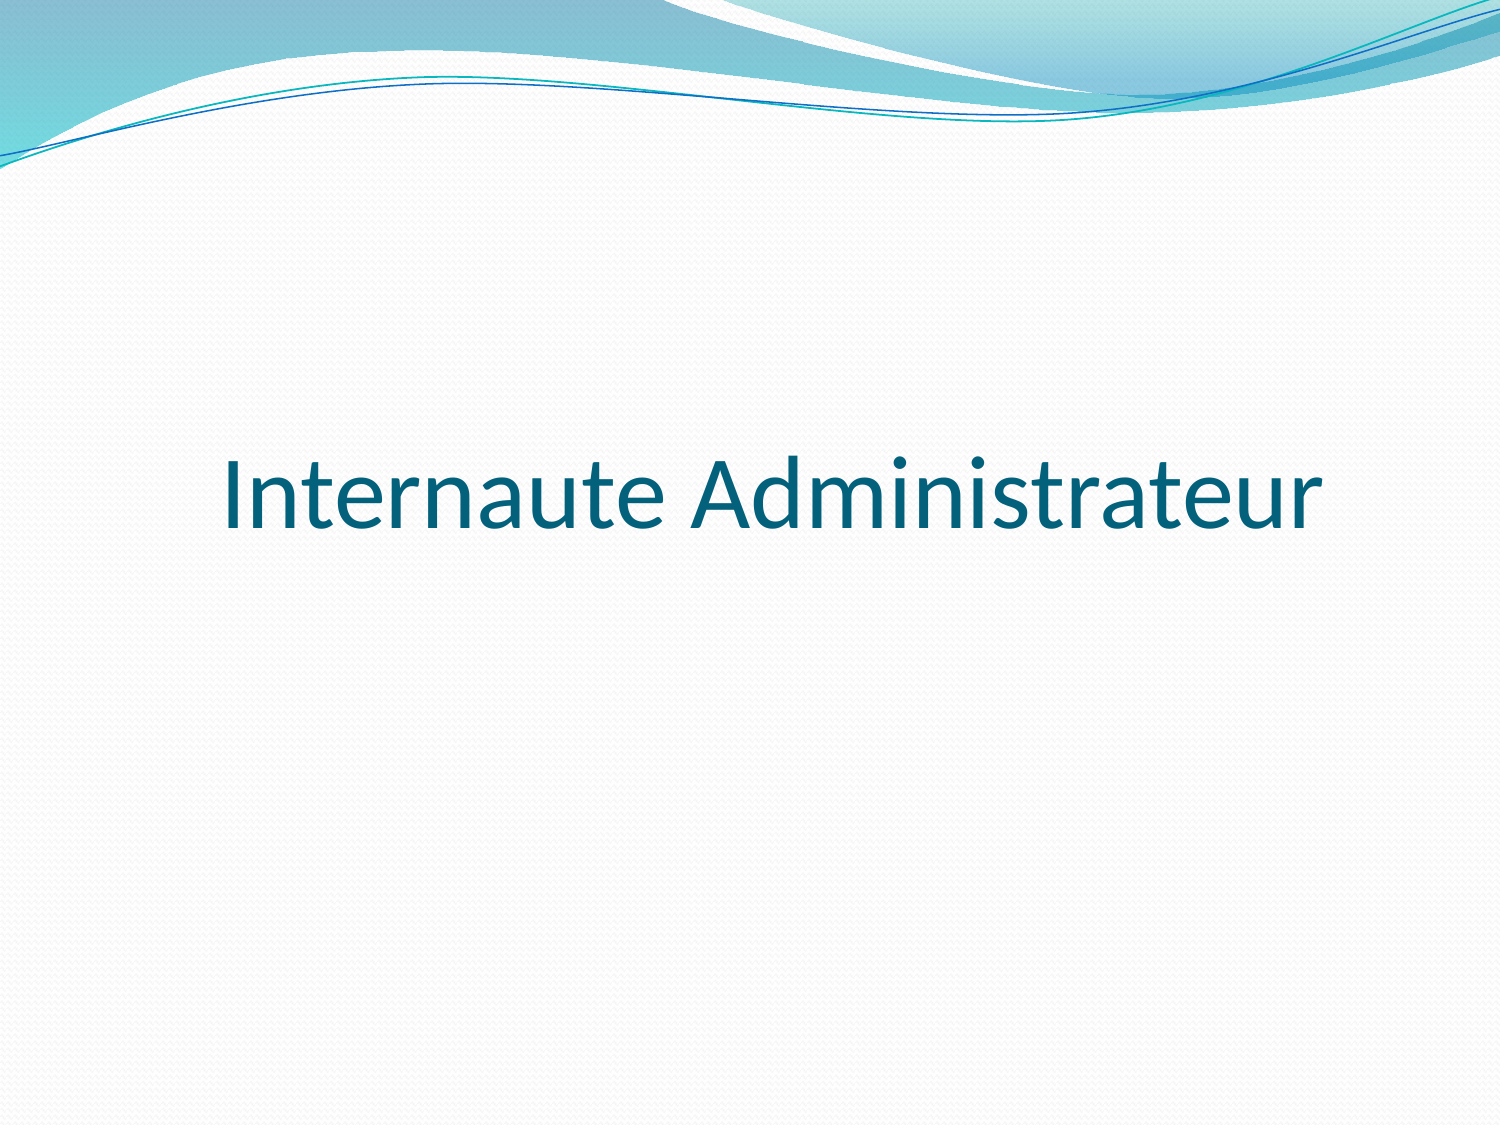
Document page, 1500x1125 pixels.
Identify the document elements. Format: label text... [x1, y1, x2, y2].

title Internaute Administrateur [135, 361, 1411, 550]
